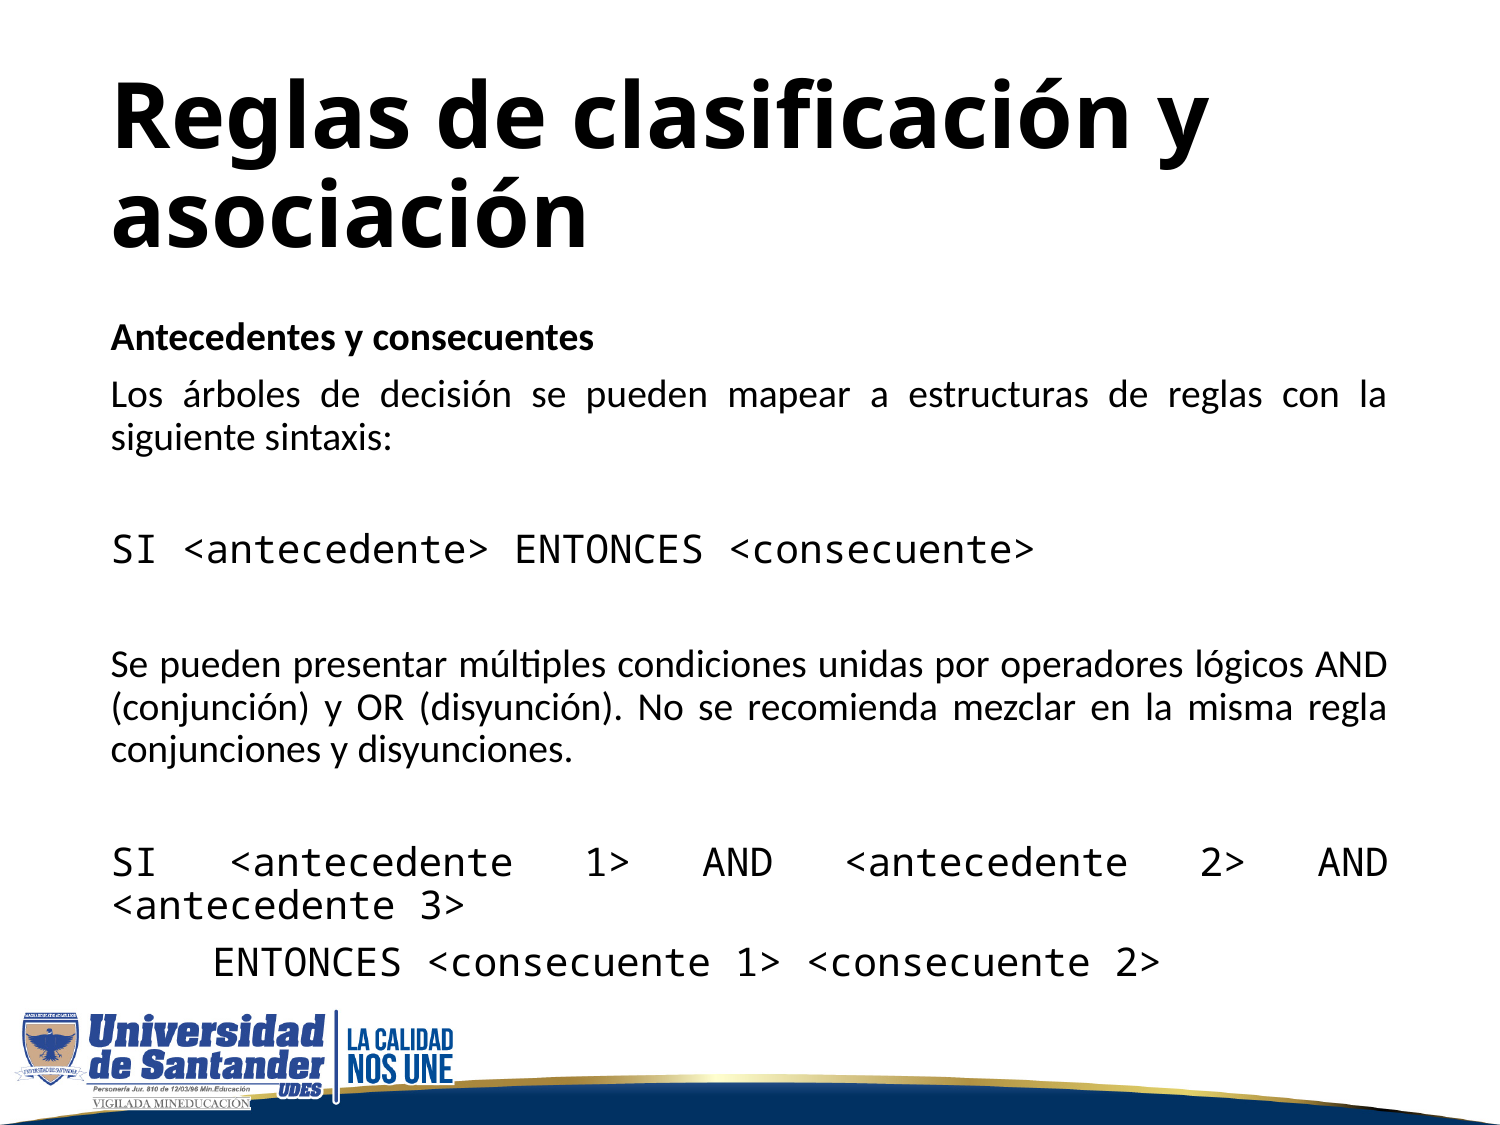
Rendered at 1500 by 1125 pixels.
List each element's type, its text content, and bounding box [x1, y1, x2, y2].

picture [0, 0, 1500, 1125]
title Reglas de clasificación y asociación [102, 59, 1398, 278]
list Antecedentes y consecuentes Los árboles de decisión se pueden mapear a estructuras de reglas con la siguiente sintaxis: SI <antecedente> ENTONCES <consecuente> Se pueden presentar múltiples condiciones unidas por operadores lógicos AND (conjunción) y OR (disyunción). No se recomienda mezclar en la misma regla conjunciones y disyunciones. SI <antecedente 1> AND <antecedente 2> AND <antecedente 3> ENTONCES <consecuente 1> <consecuente 2> [102, 308, 1398, 1003]
